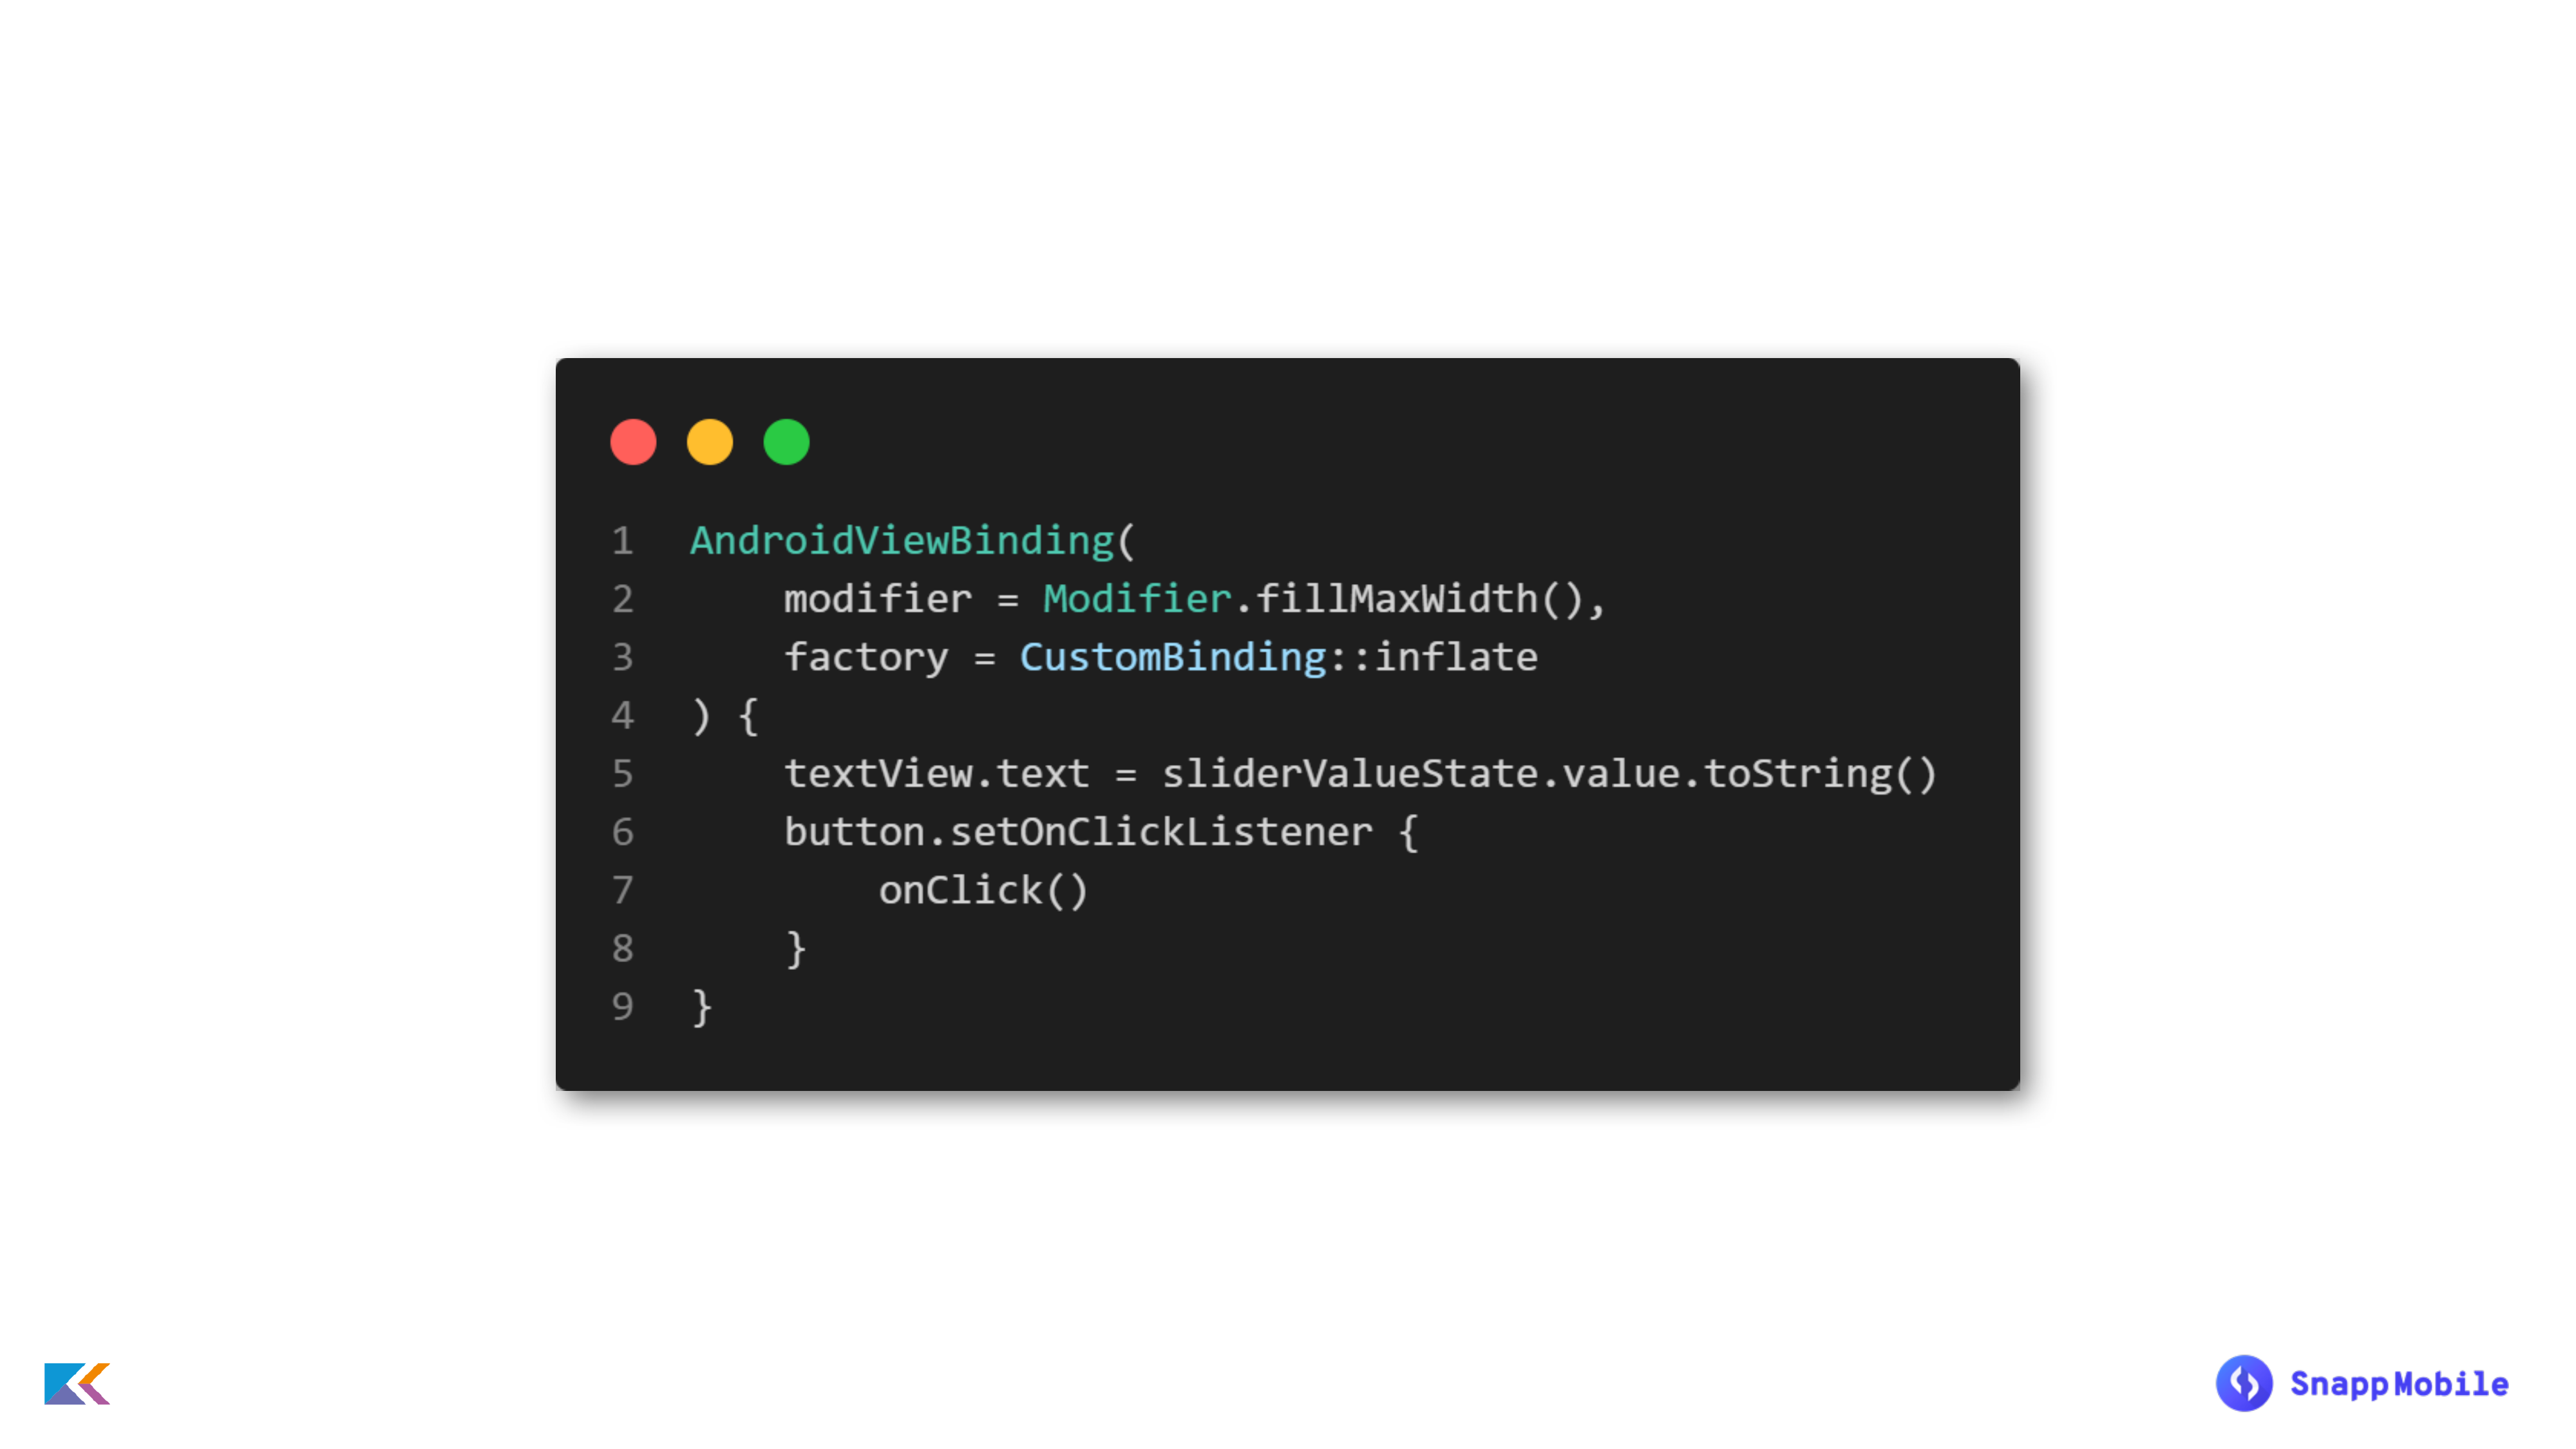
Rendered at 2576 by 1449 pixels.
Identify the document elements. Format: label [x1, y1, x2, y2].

picture [556, 358, 2020, 1091]
picture [35, 1358, 118, 1410]
picture [2197, 1336, 2529, 1431]
